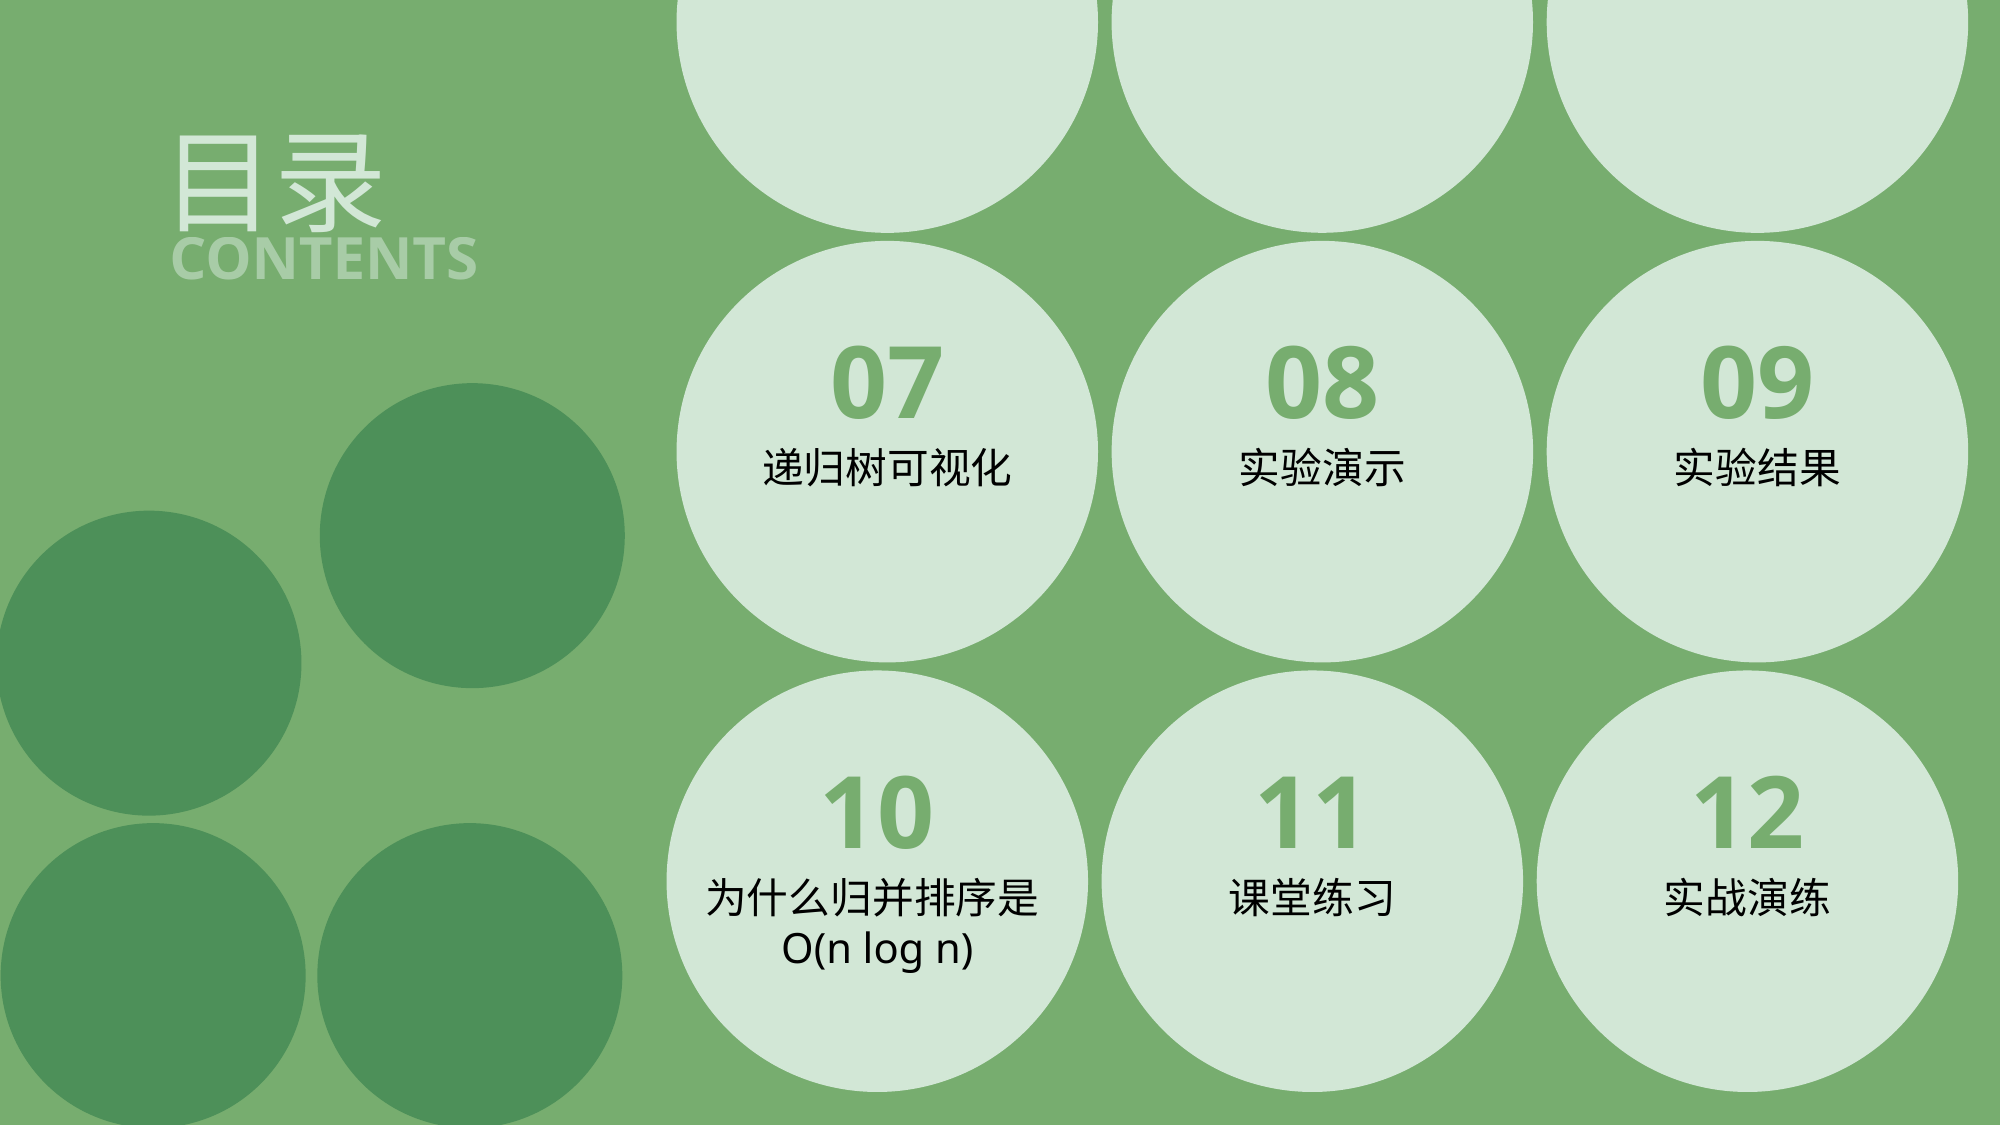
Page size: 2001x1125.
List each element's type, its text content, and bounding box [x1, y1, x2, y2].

text_box [676, 240, 1098, 663]
text_box [1111, 0, 1533, 233]
text_box [1536, 670, 1959, 1092]
text_box 07 [687, 318, 1087, 457]
text_box [1546, 240, 1969, 663]
text_box 08 [1122, 318, 1522, 457]
text_box 课堂练习 [1112, 887, 1512, 1010]
text_box 目录 [154, 102, 676, 213]
text_box 为什么归并排序是O(n log n) [677, 887, 1077, 1010]
text_box [0, 823, 306, 1125]
text_box 10 [677, 748, 1077, 887]
text_box [676, 0, 1098, 233]
text_box [319, 383, 625, 689]
text_box 递归树可视化 [687, 457, 1087, 581]
text_box [1111, 240, 1534, 663]
text_box 11 [1112, 748, 1512, 887]
text_box [666, 670, 1088, 1092]
text_box [1101, 670, 1524, 1092]
text_box [0, 510, 302, 816]
text_box CONTENTS [154, 213, 1855, 299]
text_box 实验演示 [1122, 457, 1522, 581]
text_box [317, 823, 623, 1125]
text_box 实验结果 [1557, 457, 1957, 581]
text_box 12 [1547, 748, 1947, 887]
text_box 09 [1557, 318, 1957, 457]
text_box 实战演练 [1547, 887, 1947, 1010]
text_box [1546, 0, 1969, 233]
